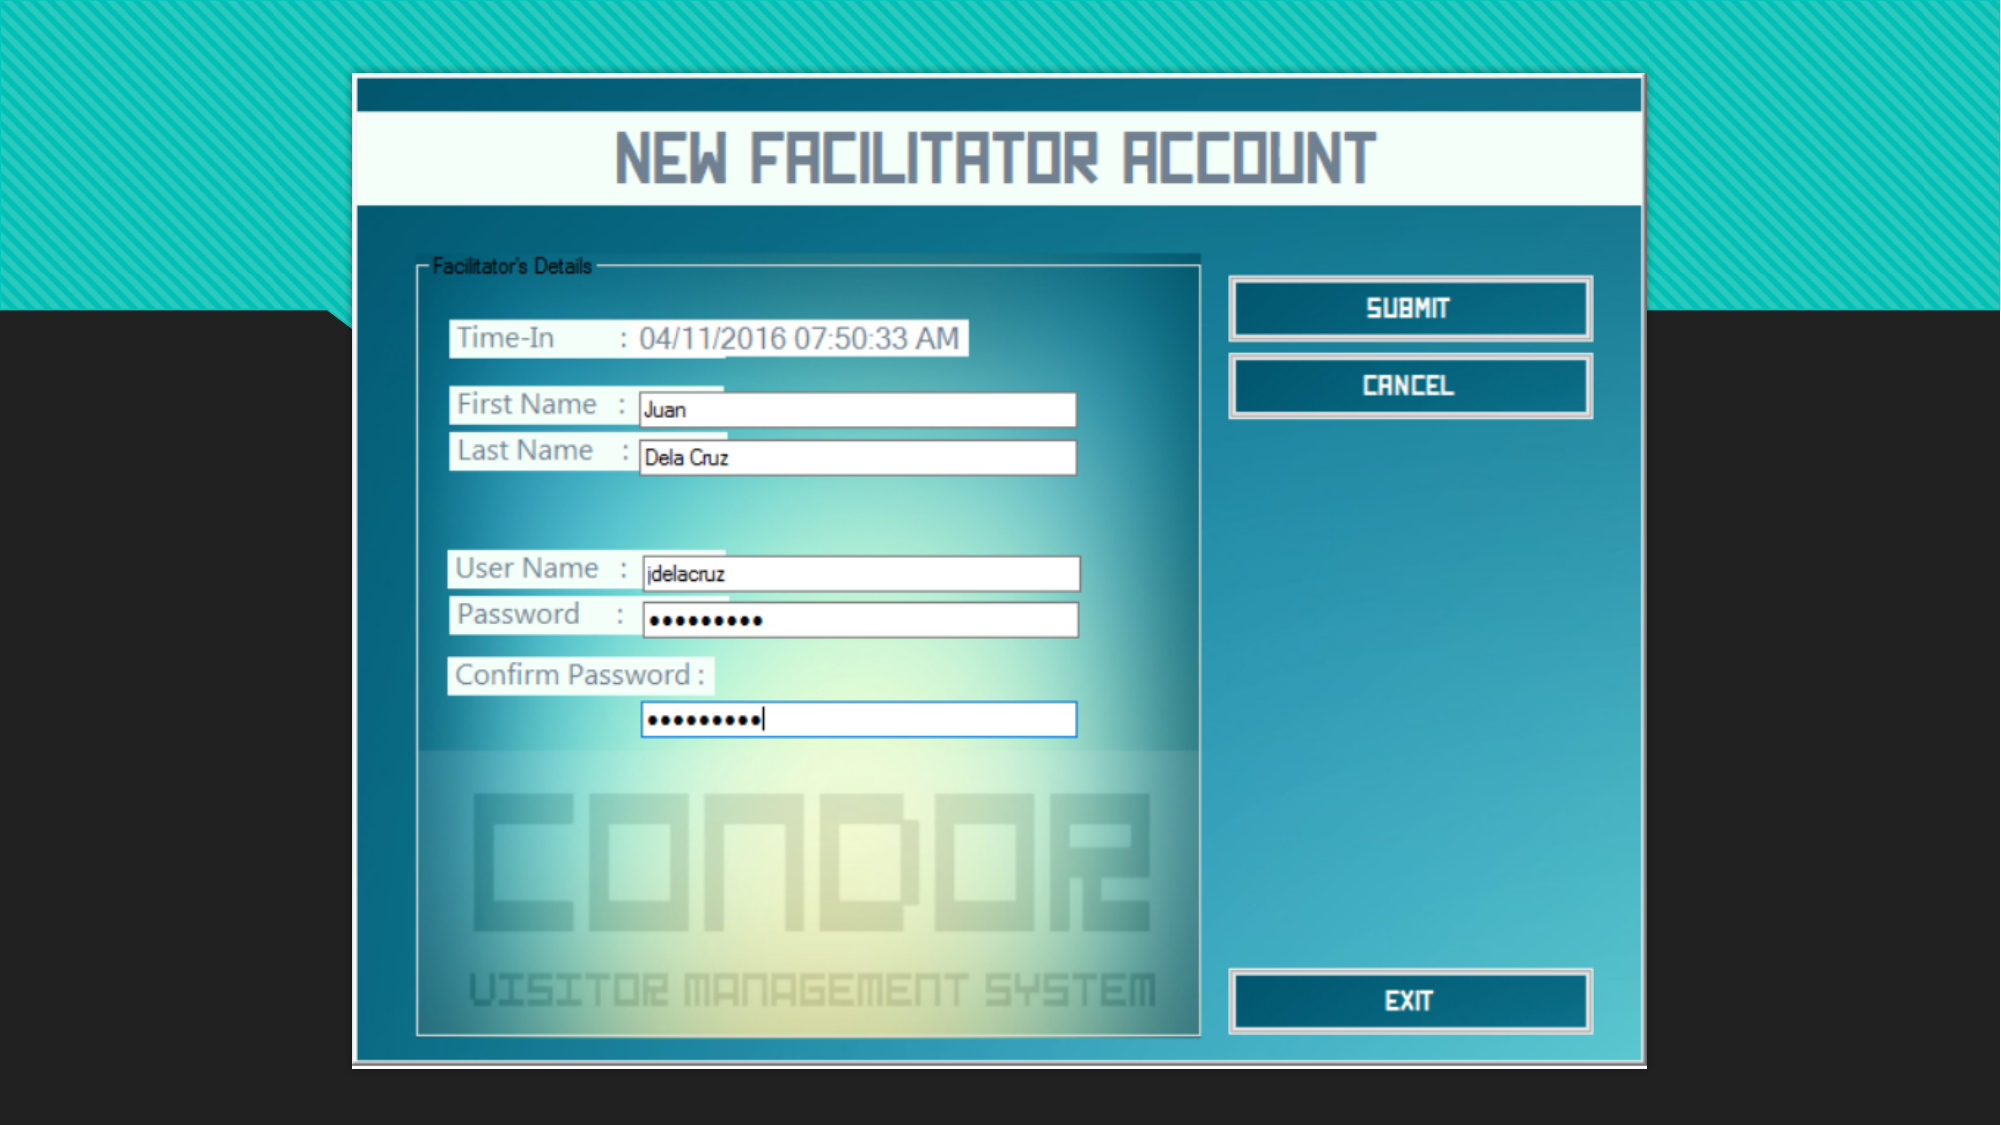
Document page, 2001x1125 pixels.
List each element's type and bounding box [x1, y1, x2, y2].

list [352, 73, 1648, 1069]
